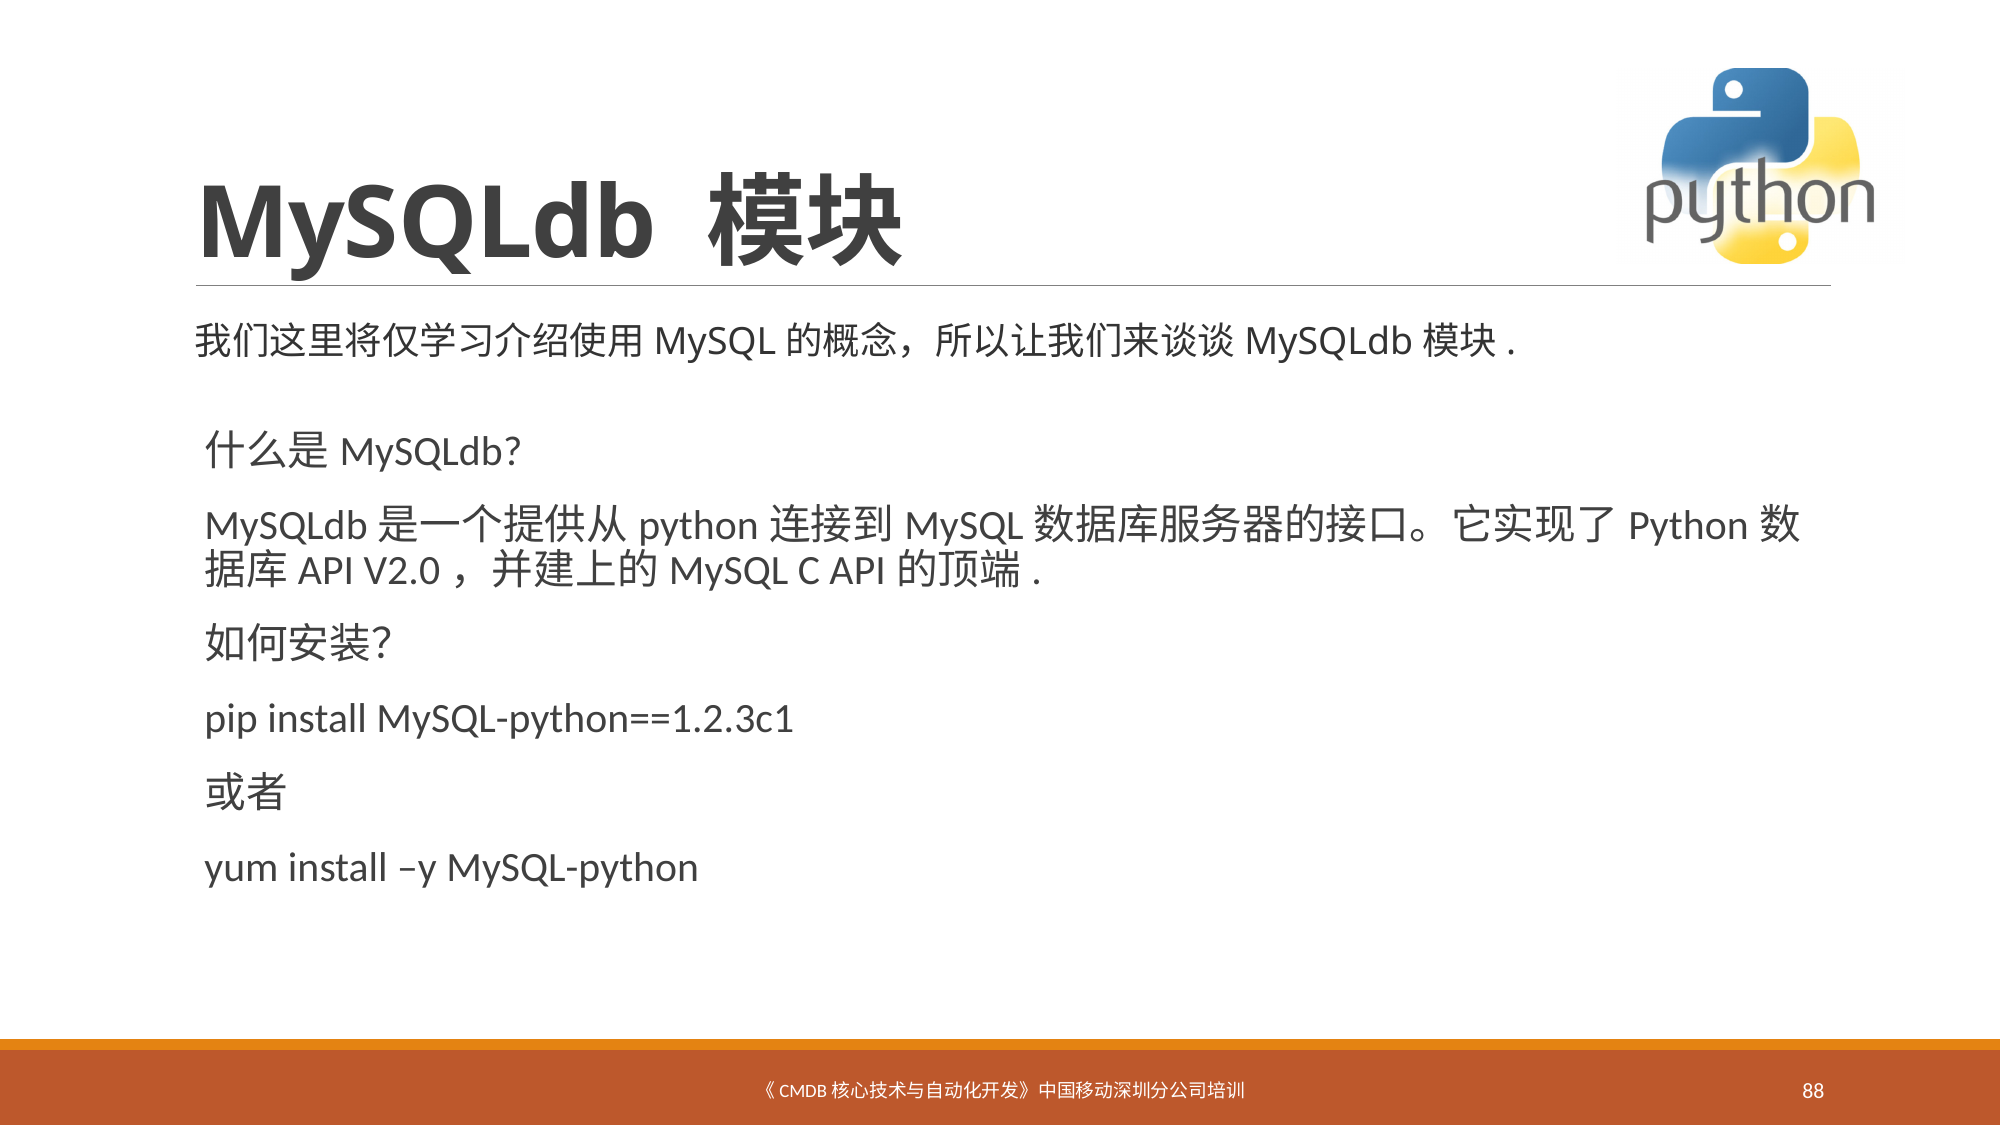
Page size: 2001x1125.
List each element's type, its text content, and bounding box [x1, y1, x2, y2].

slide_number 88 [1624, 1060, 1840, 1120]
footer 《CMDB核心技术与自动化开发》中国移动深圳分公司培训 [604, 1060, 1396, 1120]
title MySQLdb 模块 [180, 47, 1830, 285]
list 什么是MySQLdb? MySQLdb是一个提供从python连接到MySQL数据库服务器的接口。它实现了Python数据库API V2.0，并建上的MySQL C API的顶端. 如何安装？ pip install MySQL-python==1.2.3c1 或者 yum install –y MySQL-python [189, 421, 1840, 1060]
text_box 我们这里将仅学习介绍使用MySQL的概念，所以让我们来谈谈MySQLdb模块. [179, 309, 1830, 370]
picture [1616, 68, 1906, 264]
